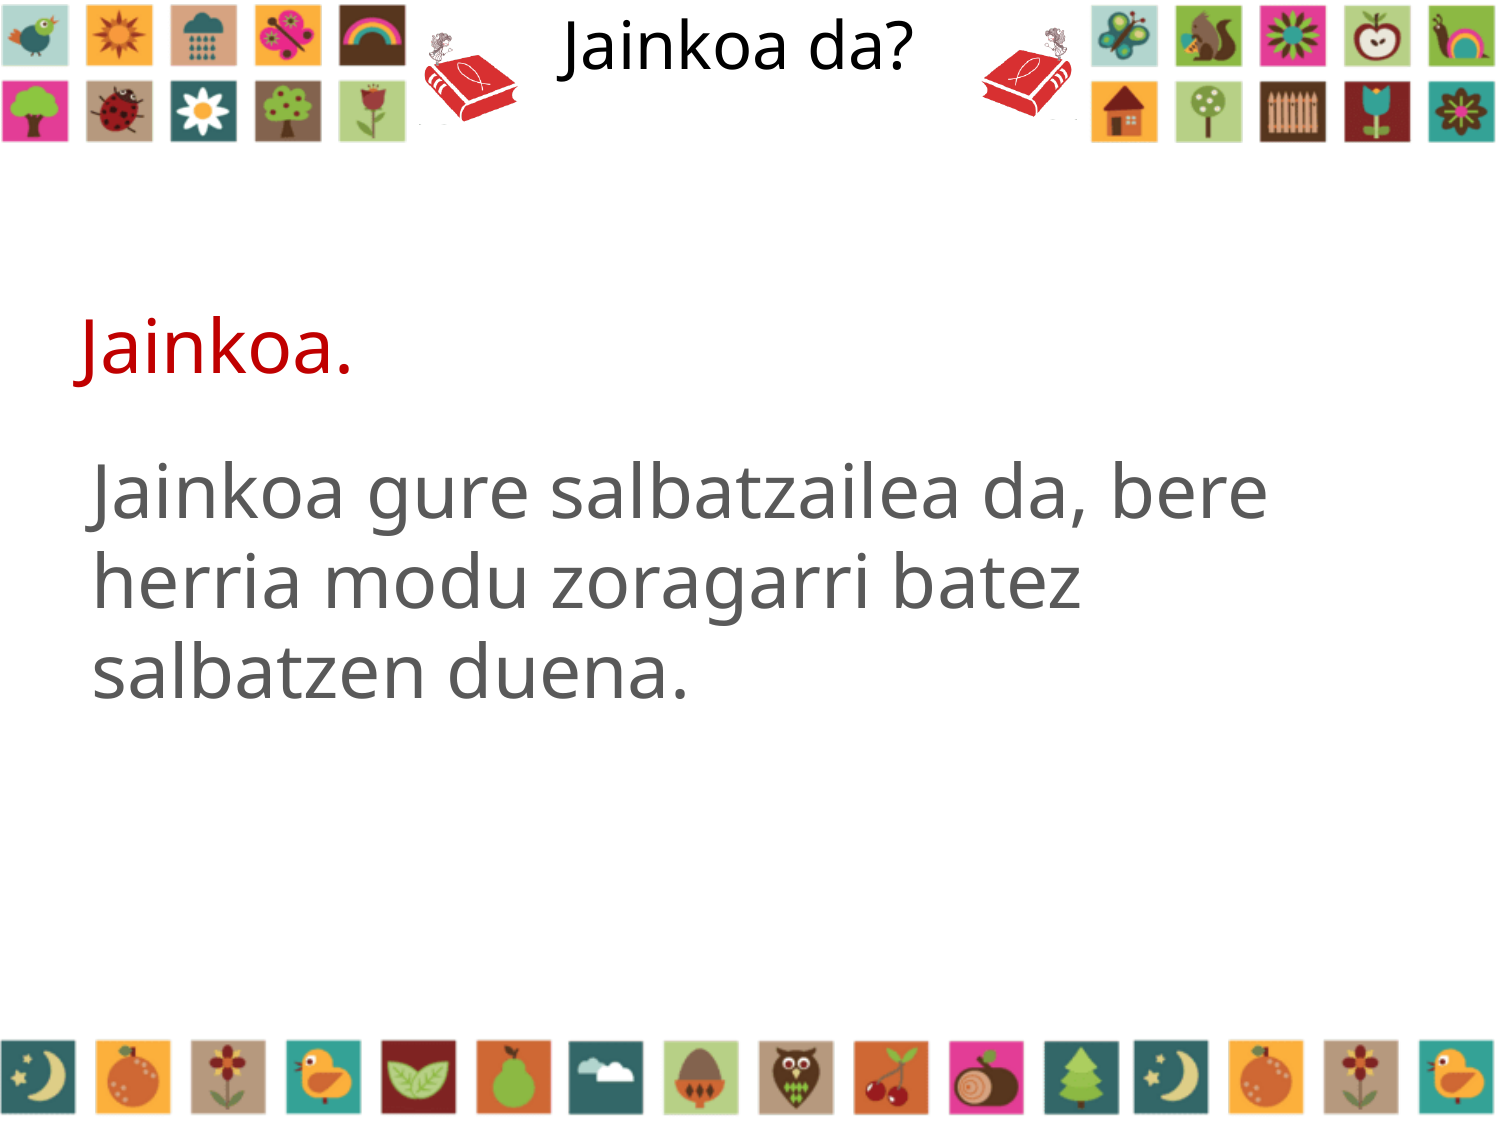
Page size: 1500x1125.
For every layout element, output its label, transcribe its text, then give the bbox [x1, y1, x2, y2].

picture [950, 3, 1500, 150]
text_box Jainkoa da? [414, 0, 1080, 91]
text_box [0, 1028, 1500, 1118]
picture [0, 3, 550, 150]
text_box Jainkoa. [64, 290, 1412, 396]
text_box Jainkoa gure salbatzailea da, bere herria modu zoragarri batez salbatzen duena. [76, 436, 1424, 722]
